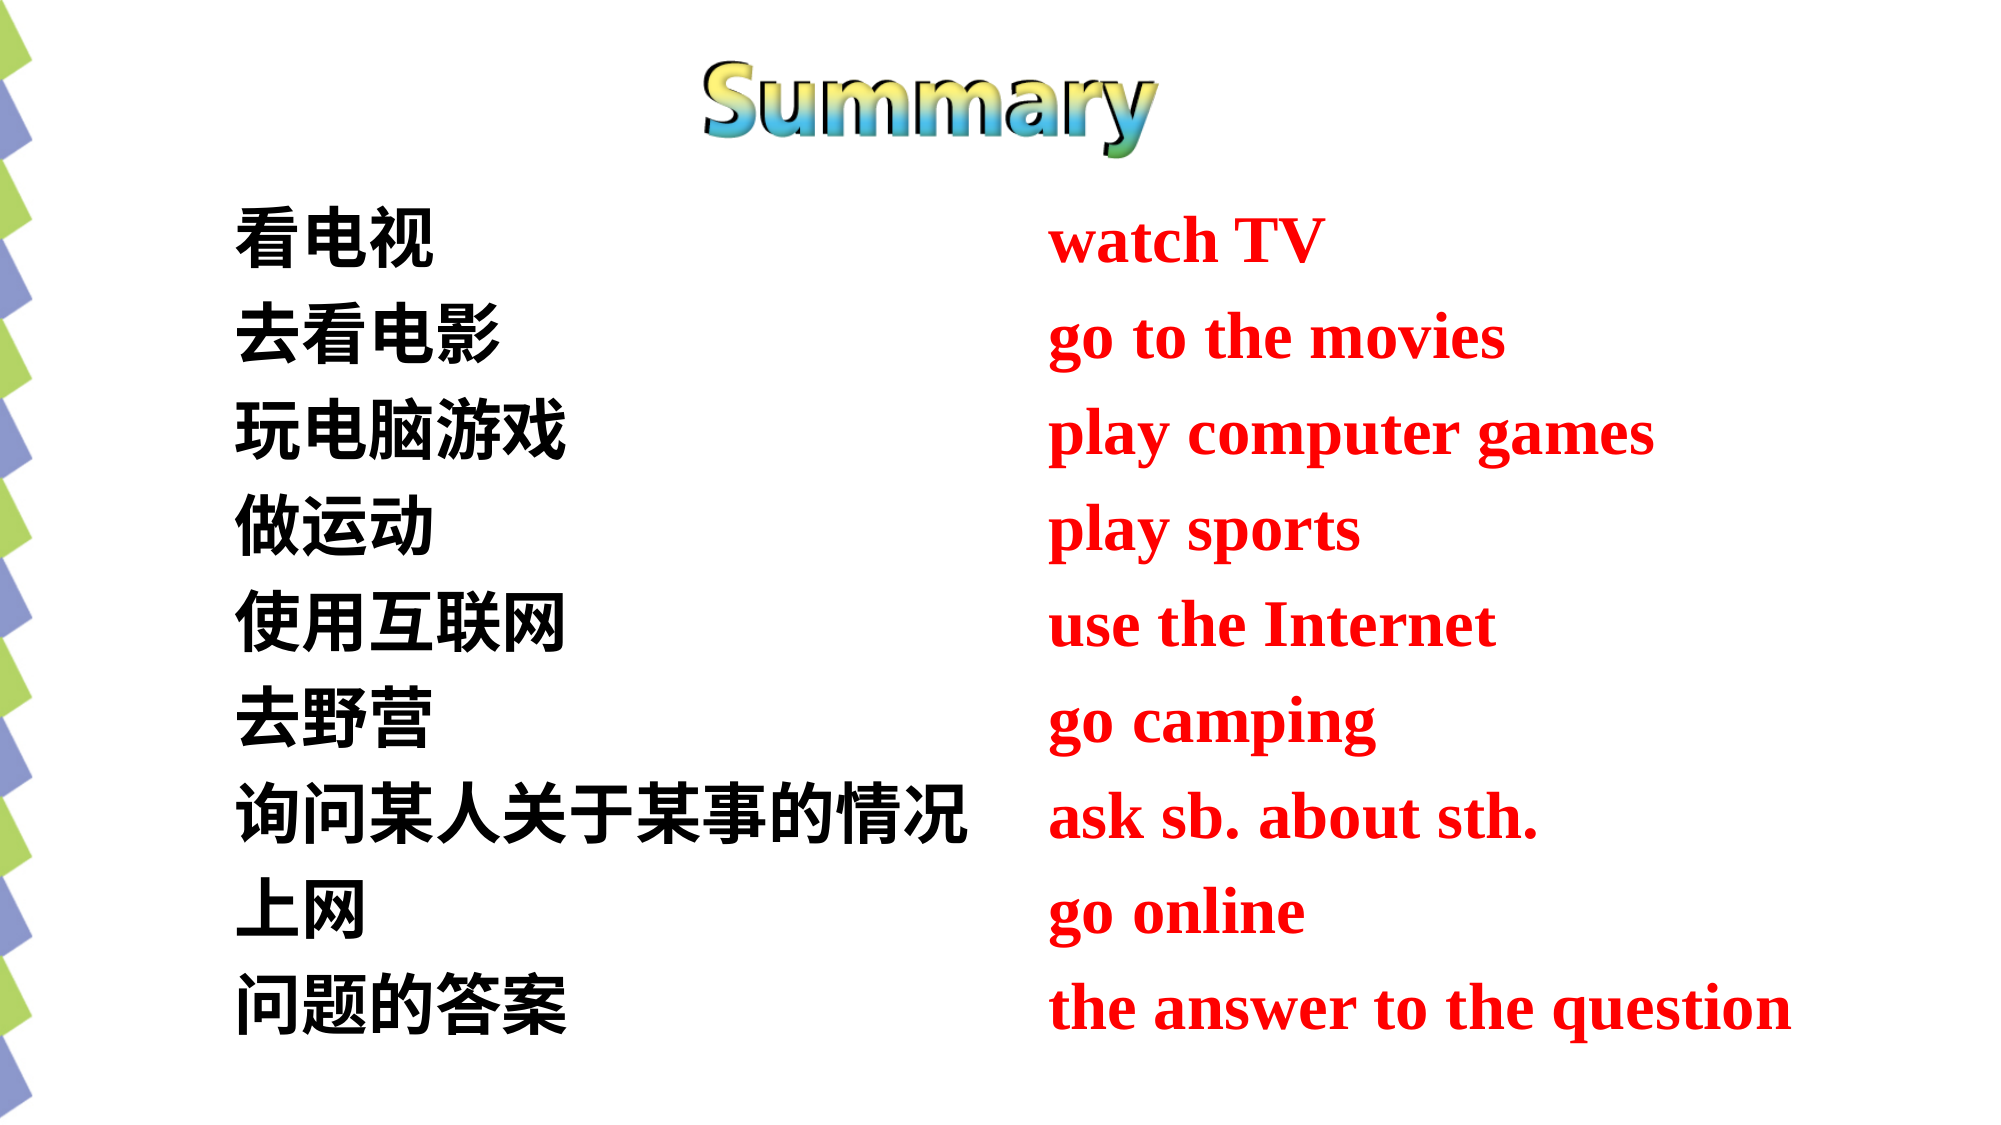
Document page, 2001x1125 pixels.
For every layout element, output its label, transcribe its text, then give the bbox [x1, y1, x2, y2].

text_box 看电视 去看电影 玩电脑游戏 做运动 使用互联网 去野营 询问某人关于某事的情况 上网 问题的答案 [220, 172, 1021, 1051]
picture [0, 0, 2001, 1125]
text_box watch TV go to the movies play computer games play sports use the Internet go camping ask sb. about sth. go online the answer to the question [1033, 172, 1840, 1051]
